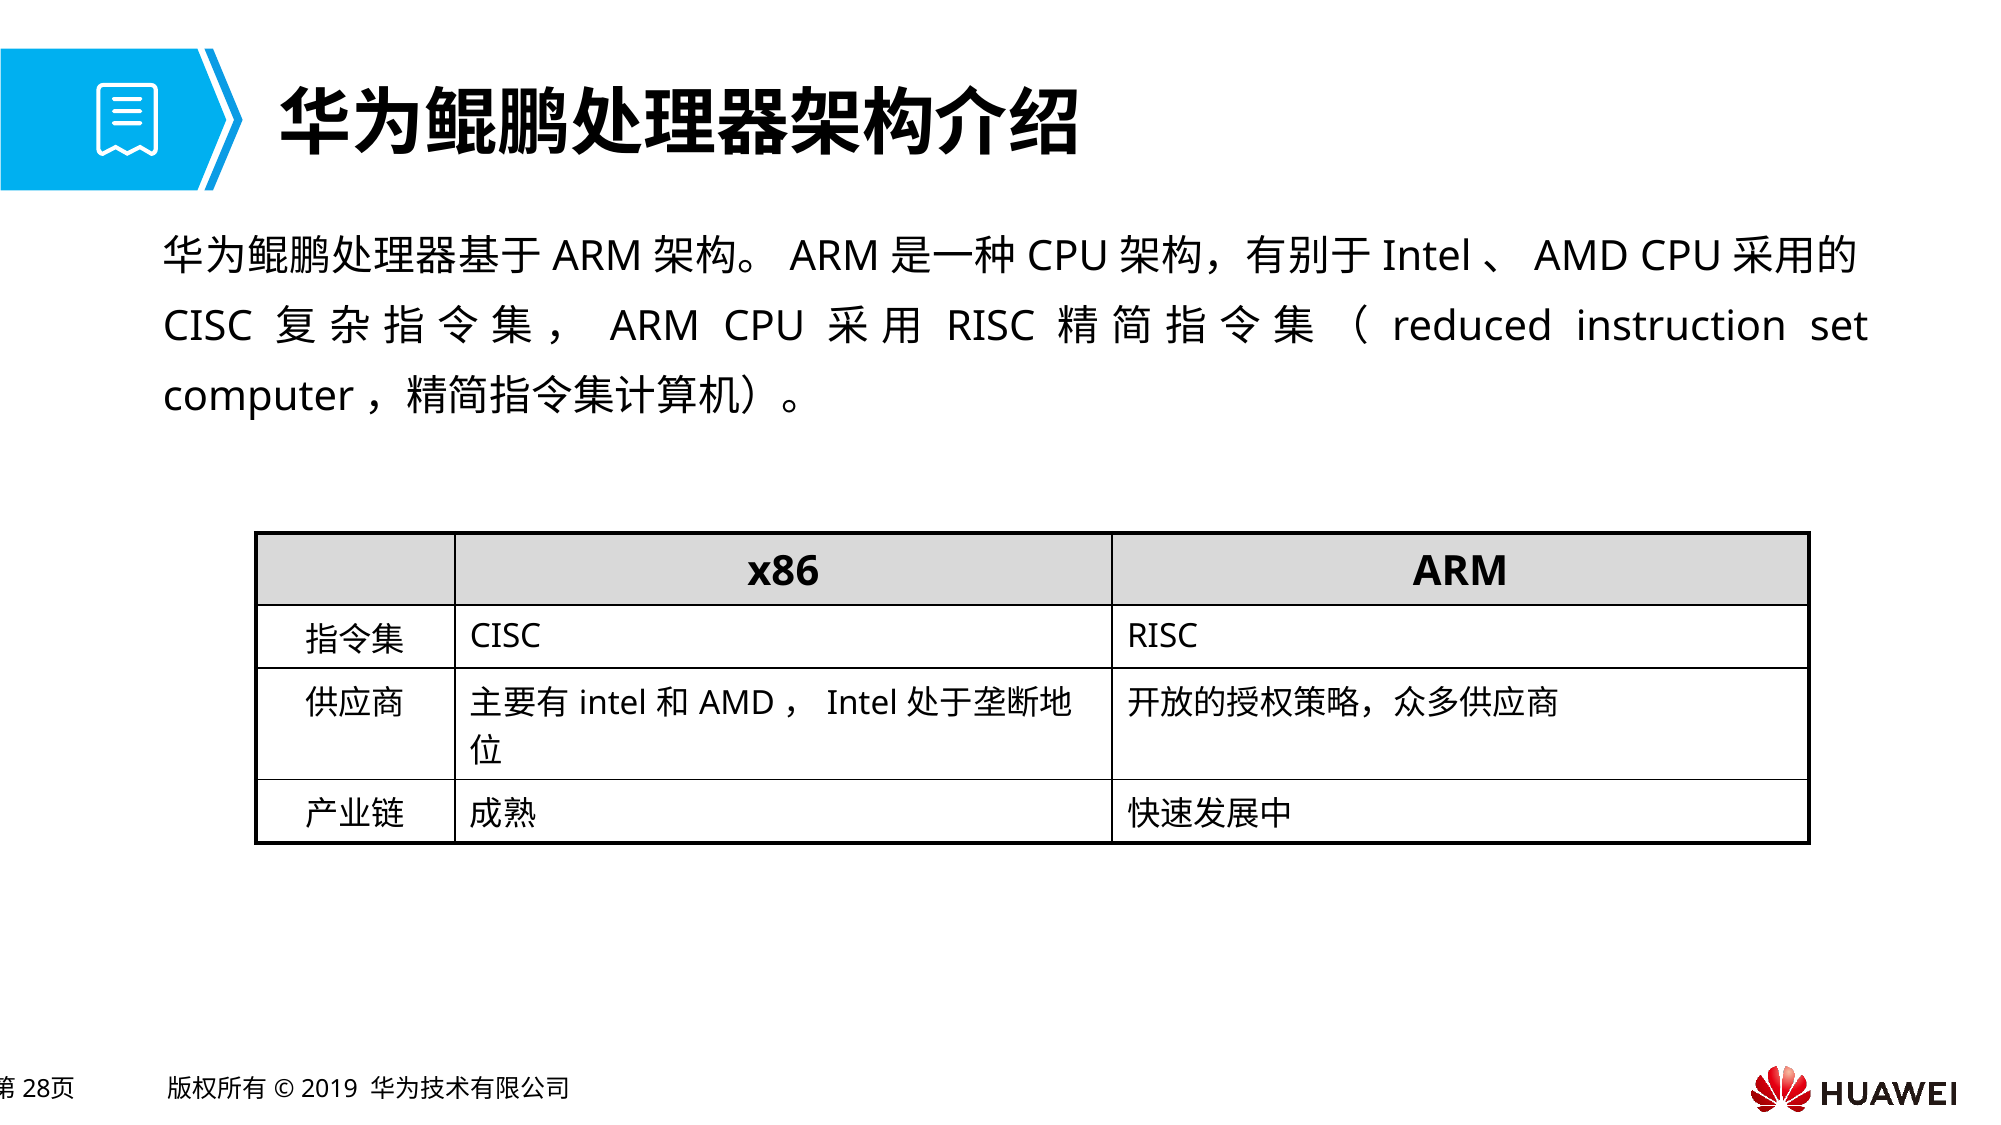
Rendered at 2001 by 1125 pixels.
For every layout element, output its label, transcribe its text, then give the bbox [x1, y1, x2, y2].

title 华为鲲鹏处理器架构介绍 [261, 67, 1875, 173]
table_cell 指令集 [258, 606, 454, 667]
table_cell CISC [456, 606, 1111, 667]
table_cell RISC [1113, 606, 1807, 667]
table_cell 供应商 [258, 669, 454, 779]
table_cell 成熟 [456, 780, 1111, 841]
table_cell 开放的授权策略，众多供应商 [1113, 669, 1807, 779]
table_cell 快速发展中 [1113, 780, 1807, 841]
list 华为鲲鹏处理器基于ARM架构。ARM是一种CPU架构，有别于Intel、AMD CPU采用的CISC复杂指令集，ARM CPU采用RISC精简指令集（reduced instruction set computer，精简指令集计算机）。 [149, 202, 1883, 433]
table_header [258, 535, 454, 604]
table_header x86 [456, 535, 1111, 604]
table_header ARM [1113, 535, 1807, 604]
table_cell 产业链 [258, 780, 454, 841]
picture [1751, 1066, 1956, 1112]
table_cell 主要有intel和AMD，Intel处于垄断地位 [456, 669, 1111, 779]
